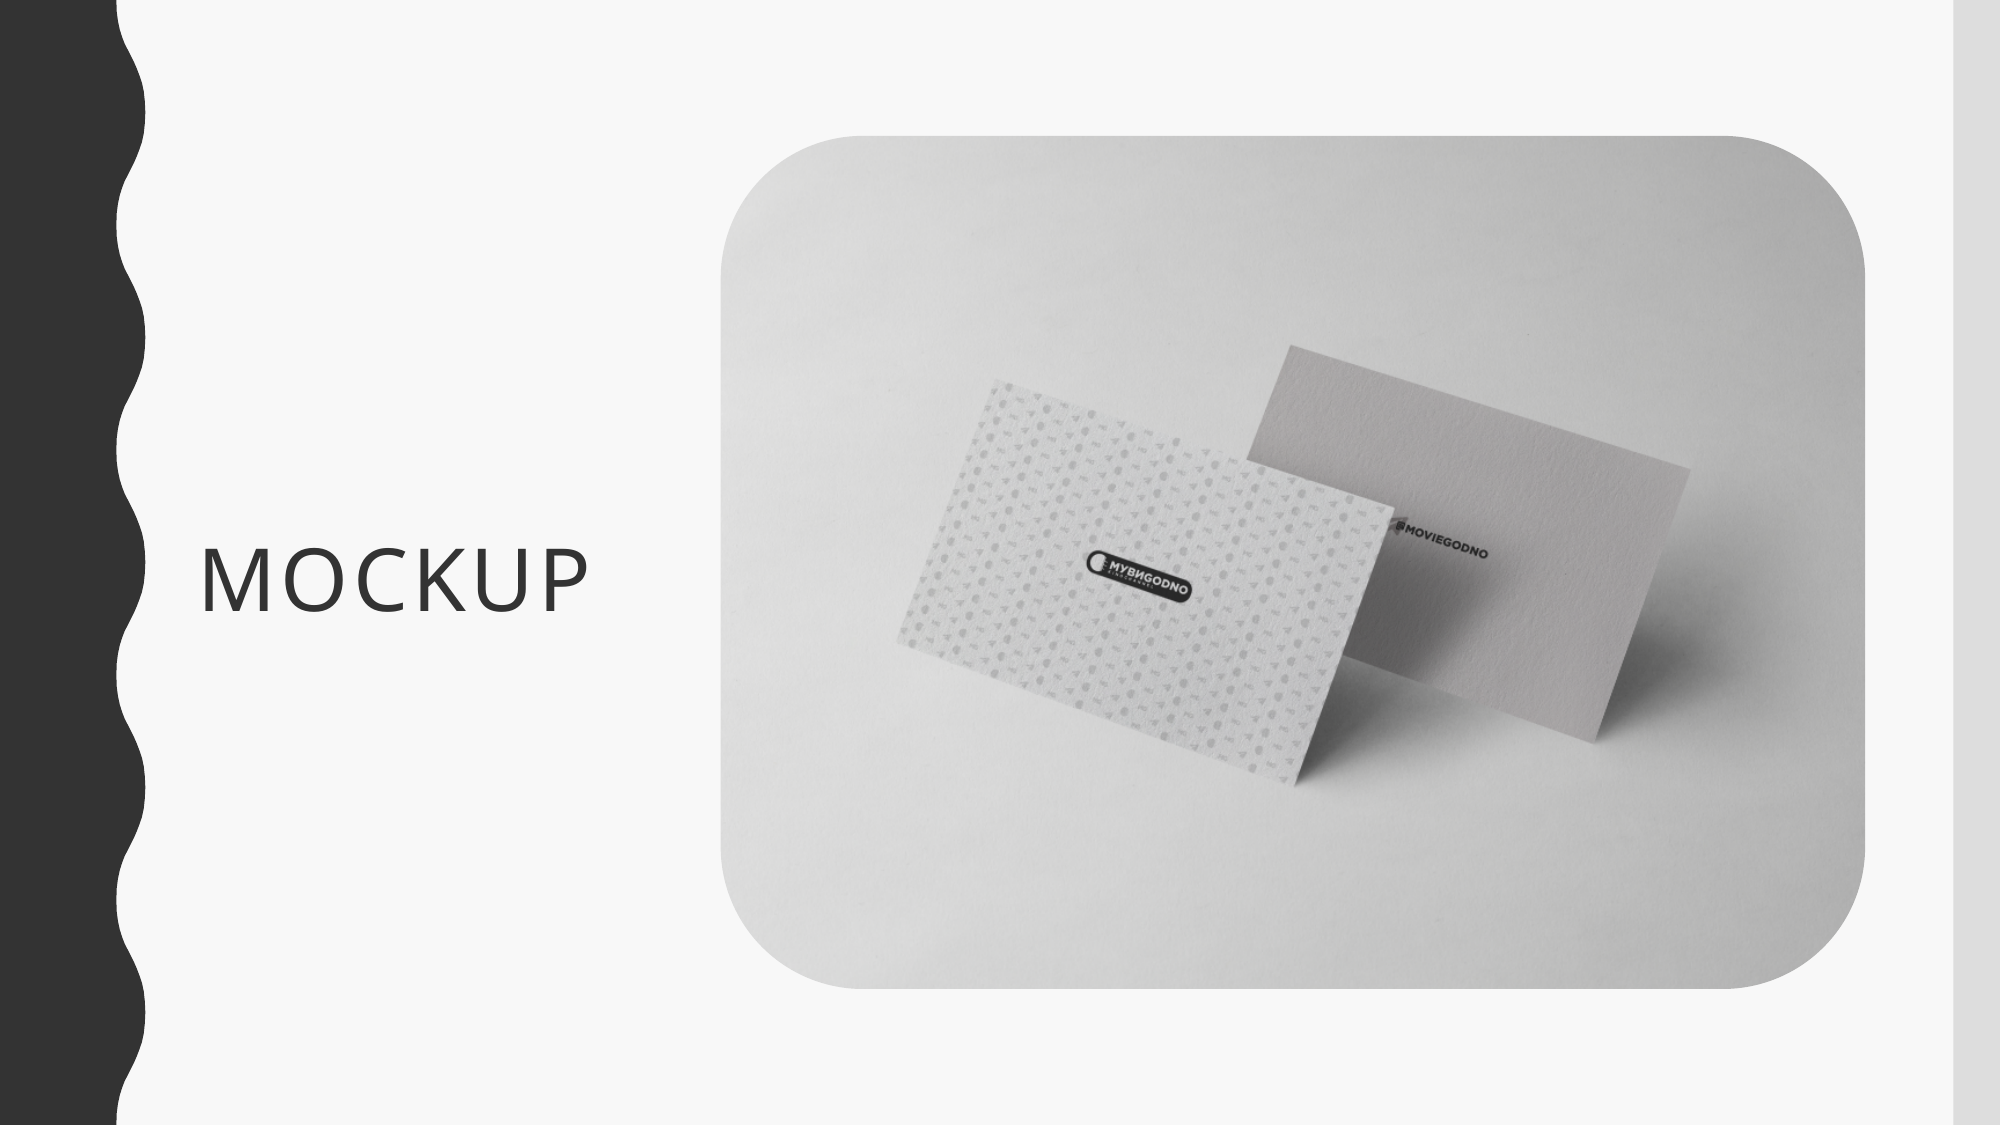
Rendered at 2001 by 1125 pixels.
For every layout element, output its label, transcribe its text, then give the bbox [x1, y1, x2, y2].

picture [720, 135, 1866, 989]
text_box mockup [182, 528, 657, 638]
